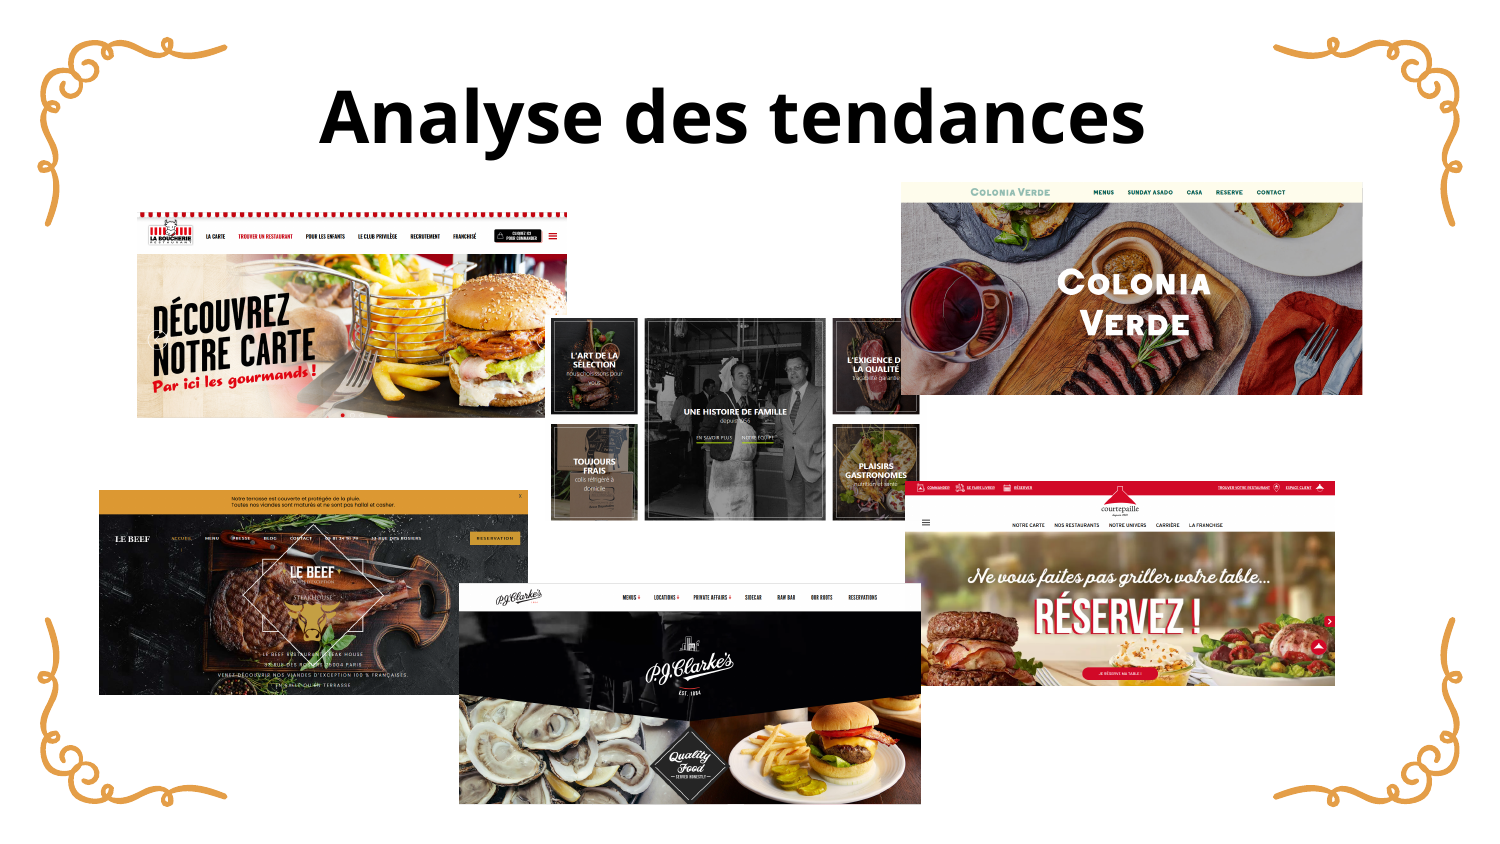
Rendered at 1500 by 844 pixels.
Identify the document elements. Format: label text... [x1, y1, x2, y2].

picture [98, 181, 1363, 806]
title Analyse des tendances [81, 59, 1386, 171]
